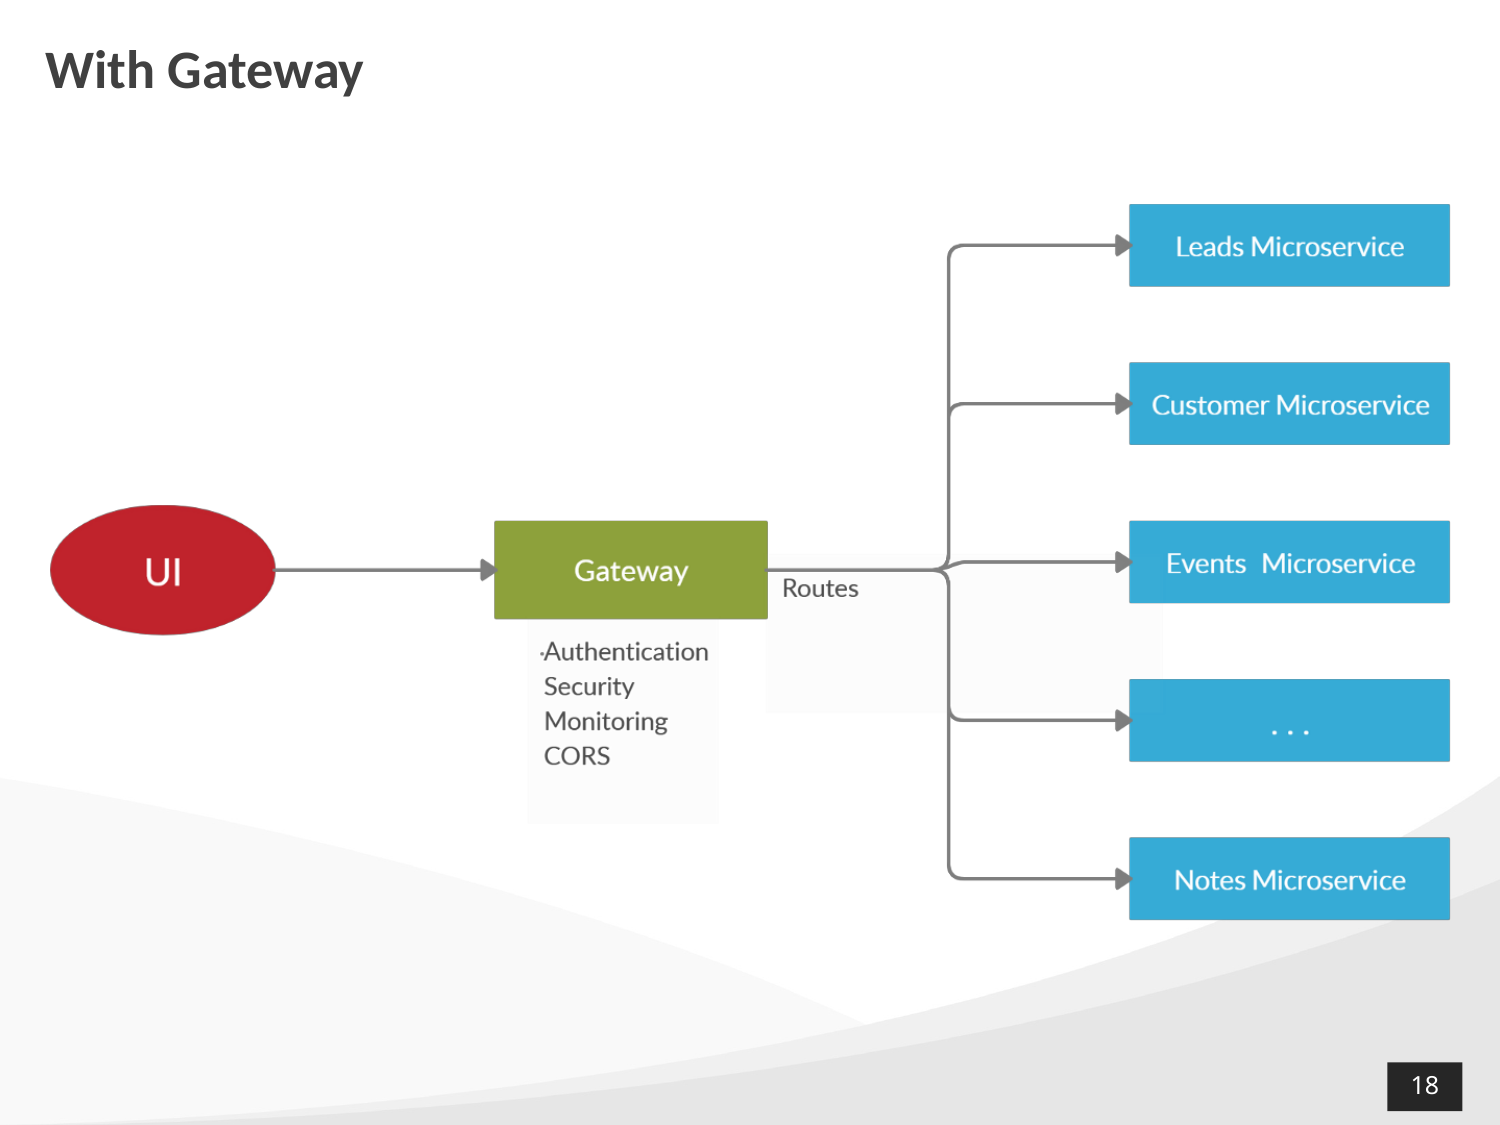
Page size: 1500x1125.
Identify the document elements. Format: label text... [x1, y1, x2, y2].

picture [0, 0, 1500, 1125]
title With Gateway [30, 21, 1478, 113]
